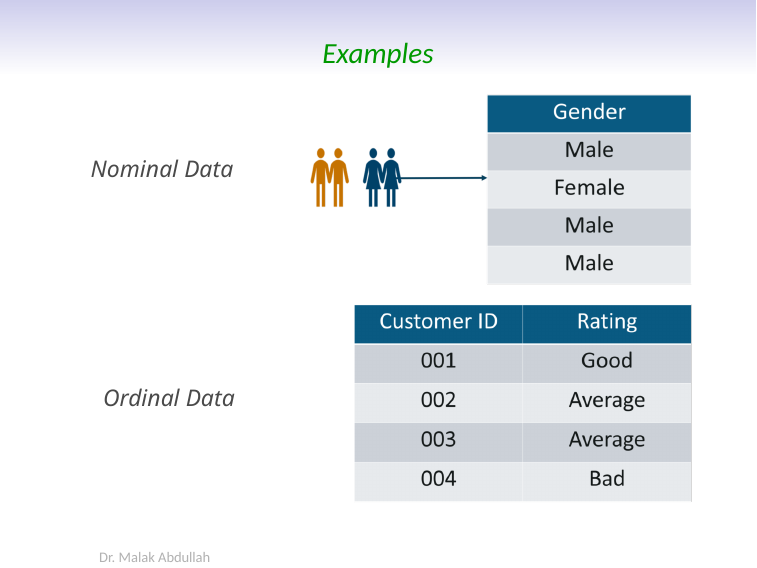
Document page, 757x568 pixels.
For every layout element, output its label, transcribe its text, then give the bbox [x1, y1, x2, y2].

picture [0, 0, 756, 74]
text_box Ordinal Data [103, 383, 253, 411]
picture [353, 298, 692, 506]
list Nominal Data [90, 154, 240, 182]
footer Dr. Malak Abdullah [0, 548, 332, 566]
picture [302, 89, 692, 292]
title Examples [287, 34, 469, 70]
